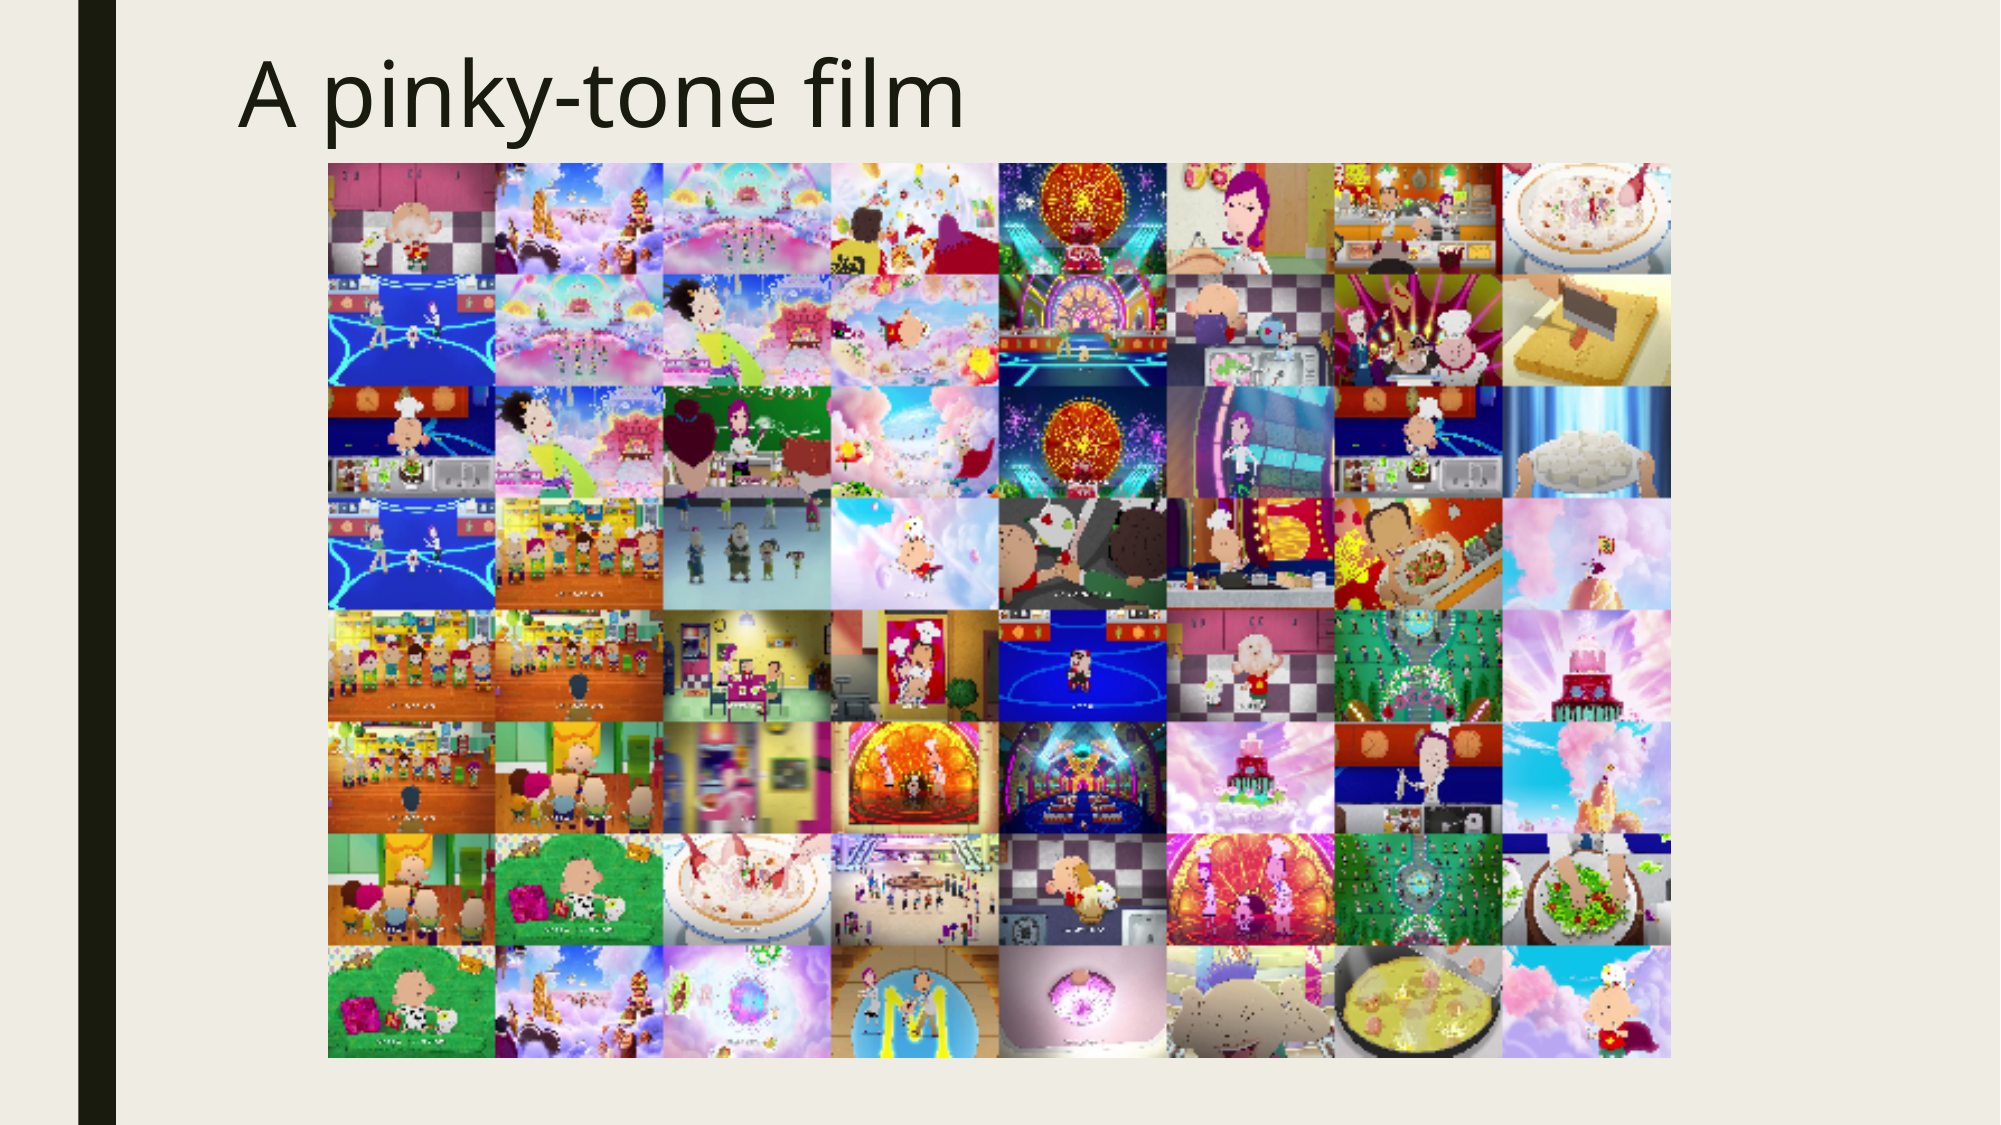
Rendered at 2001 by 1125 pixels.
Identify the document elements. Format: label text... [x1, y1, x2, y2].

title A pinky-tone film [223, 41, 1799, 286]
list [328, 163, 1671, 1058]
